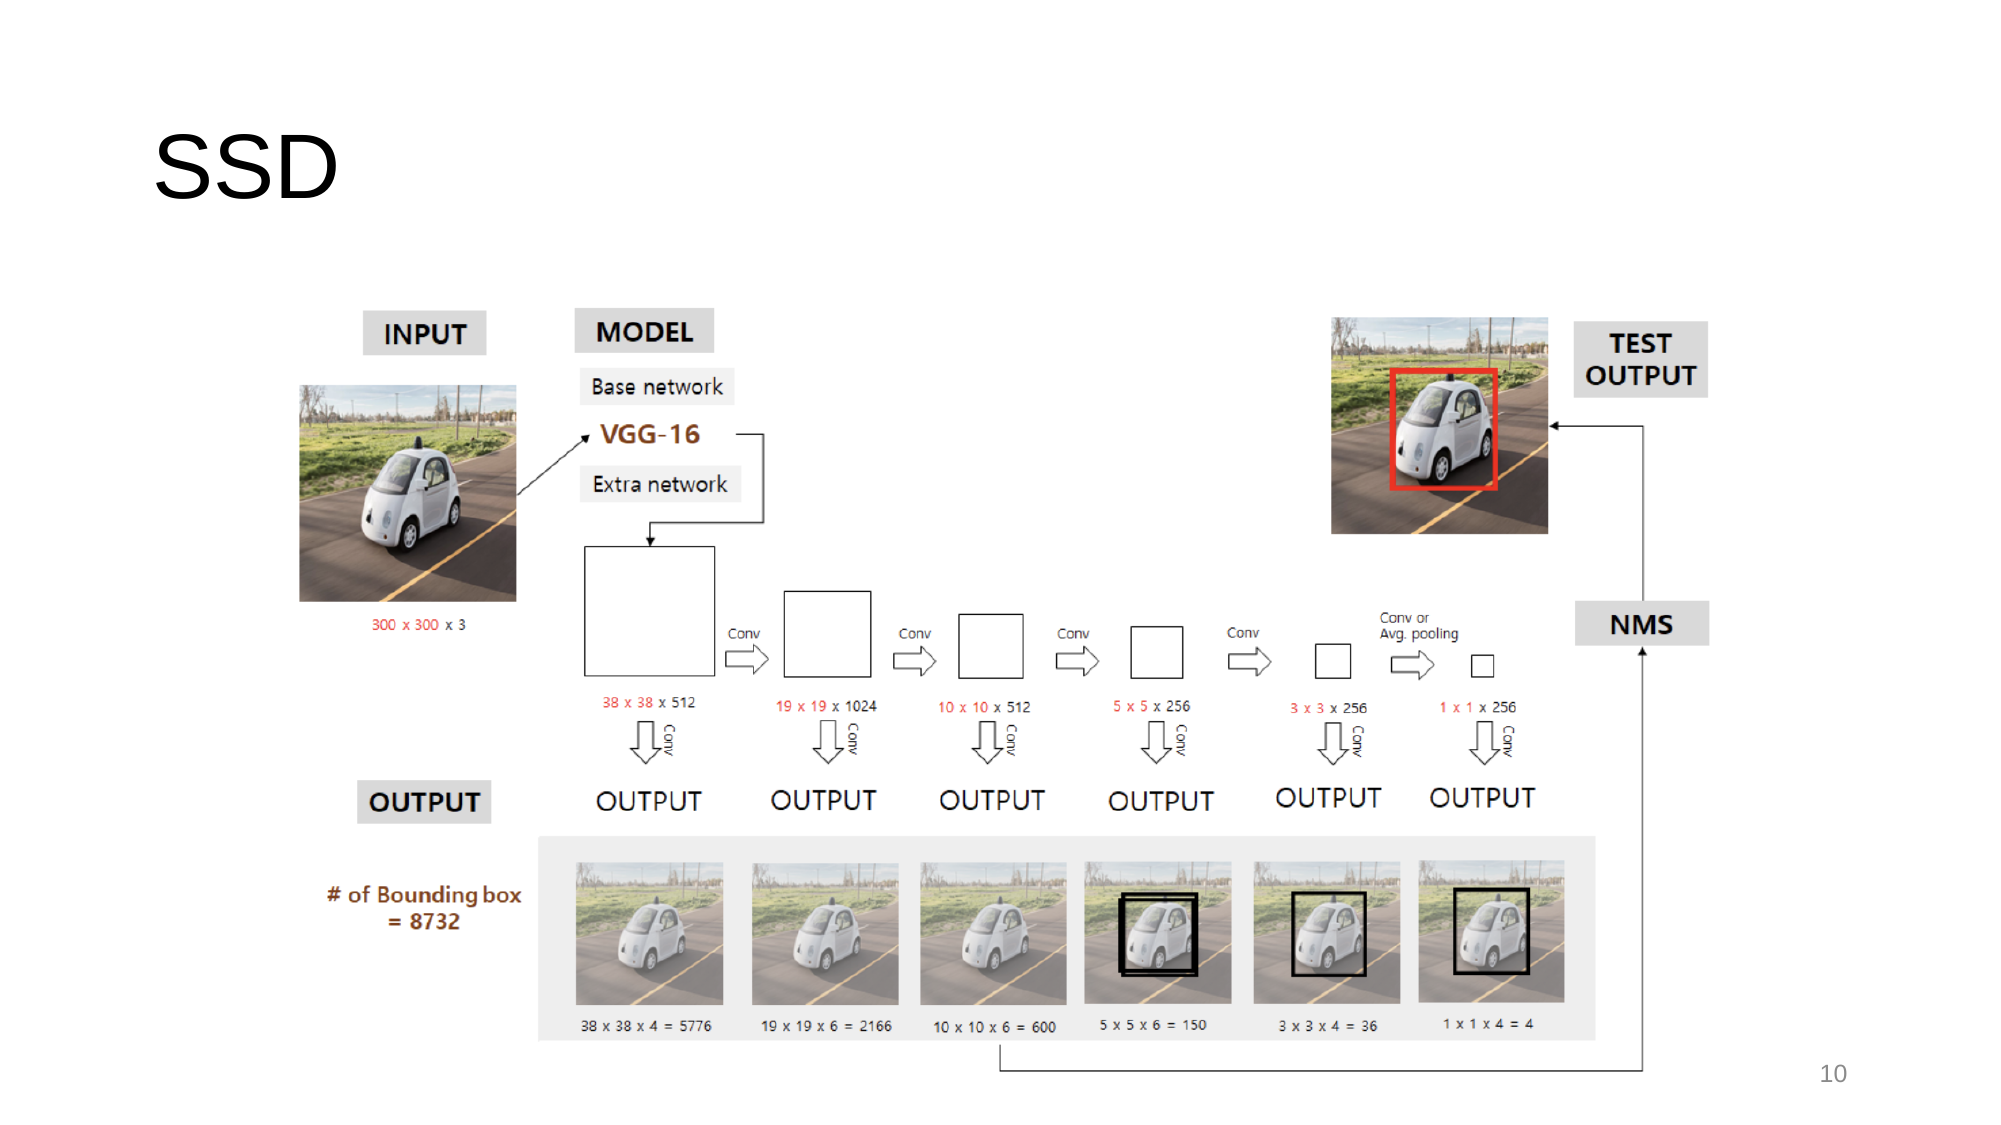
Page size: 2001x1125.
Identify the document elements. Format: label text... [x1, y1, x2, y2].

picture [245, 240, 1755, 1103]
slide_number 10 [1755, 1042, 1863, 1103]
title SSD [137, 59, 1863, 278]
